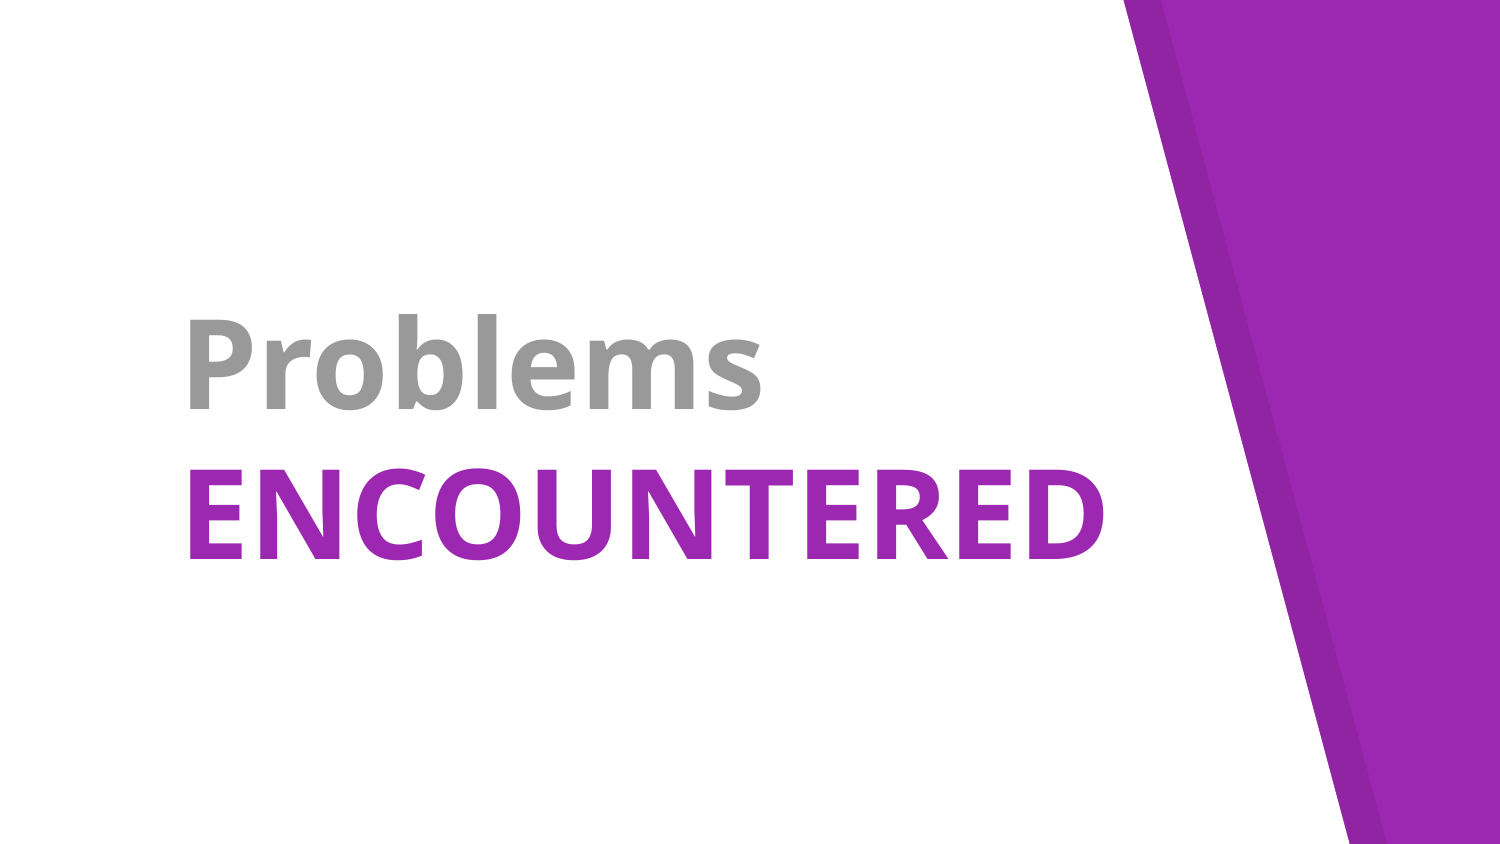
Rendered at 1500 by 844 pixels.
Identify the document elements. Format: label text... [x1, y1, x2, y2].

text_box Problems ENCOUNTERED [164, 277, 1127, 592]
